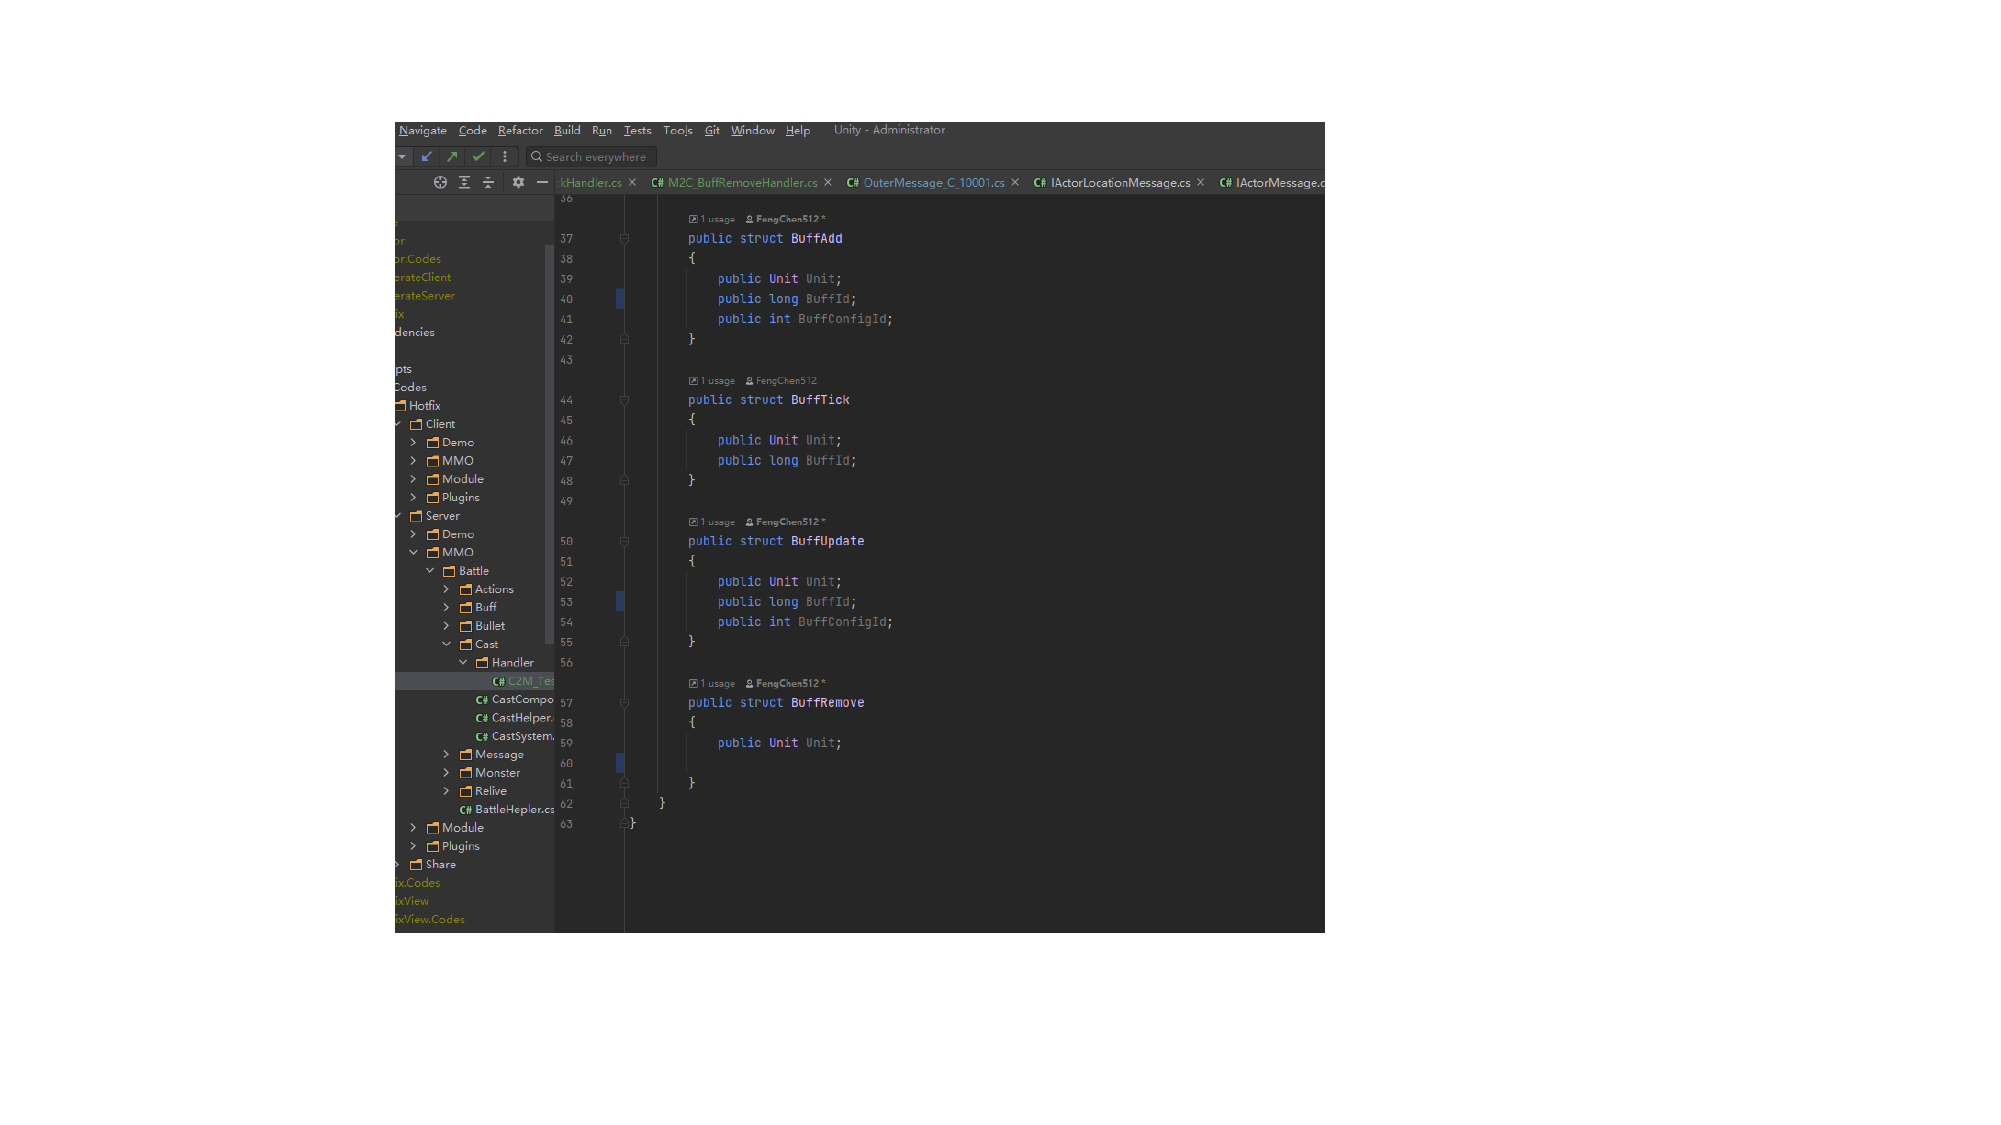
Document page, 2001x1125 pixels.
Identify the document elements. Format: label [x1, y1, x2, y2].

picture [395, 122, 1325, 933]
